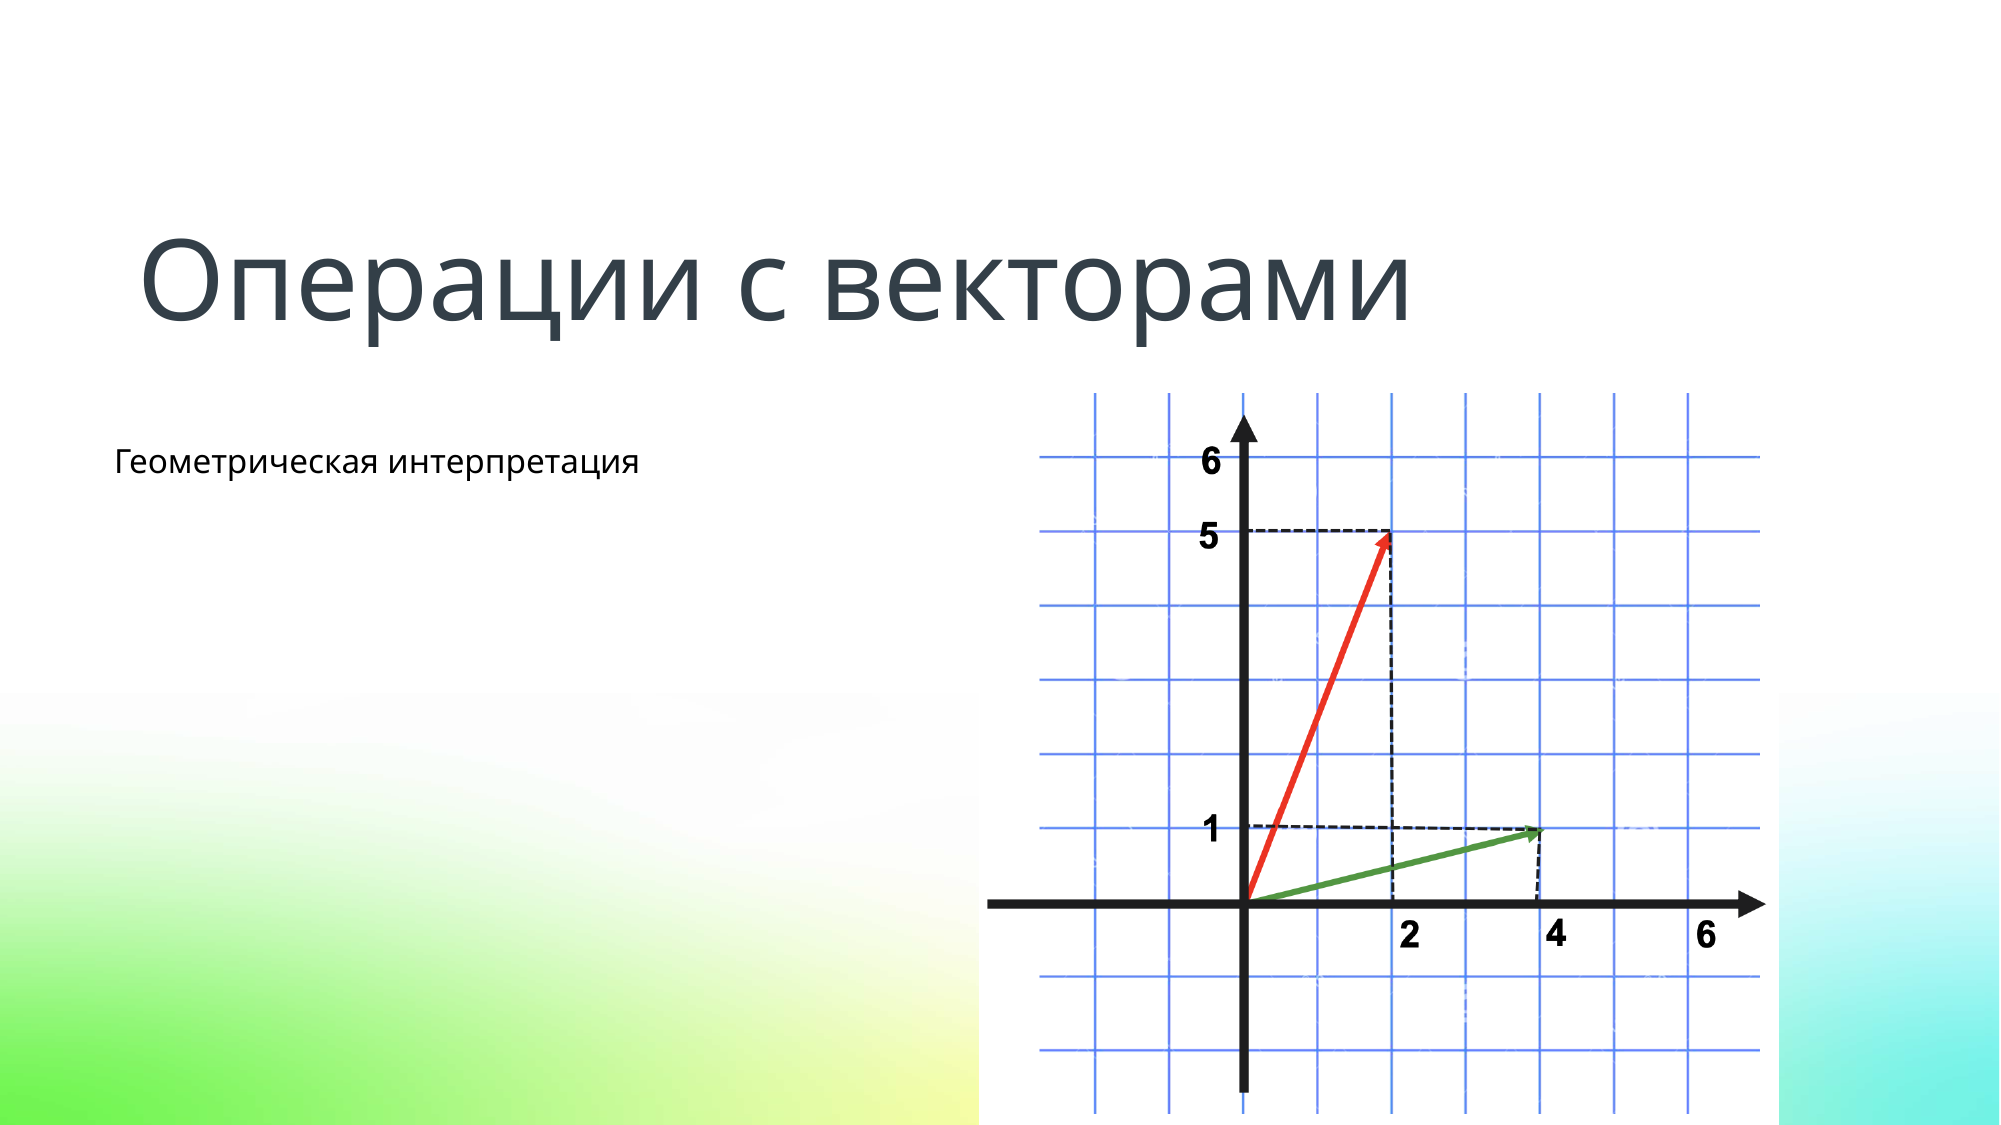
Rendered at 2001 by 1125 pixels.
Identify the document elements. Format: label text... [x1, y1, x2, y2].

text_box Операции с векторами [137, 208, 1501, 357]
picture [0, 377, 2000, 1125]
